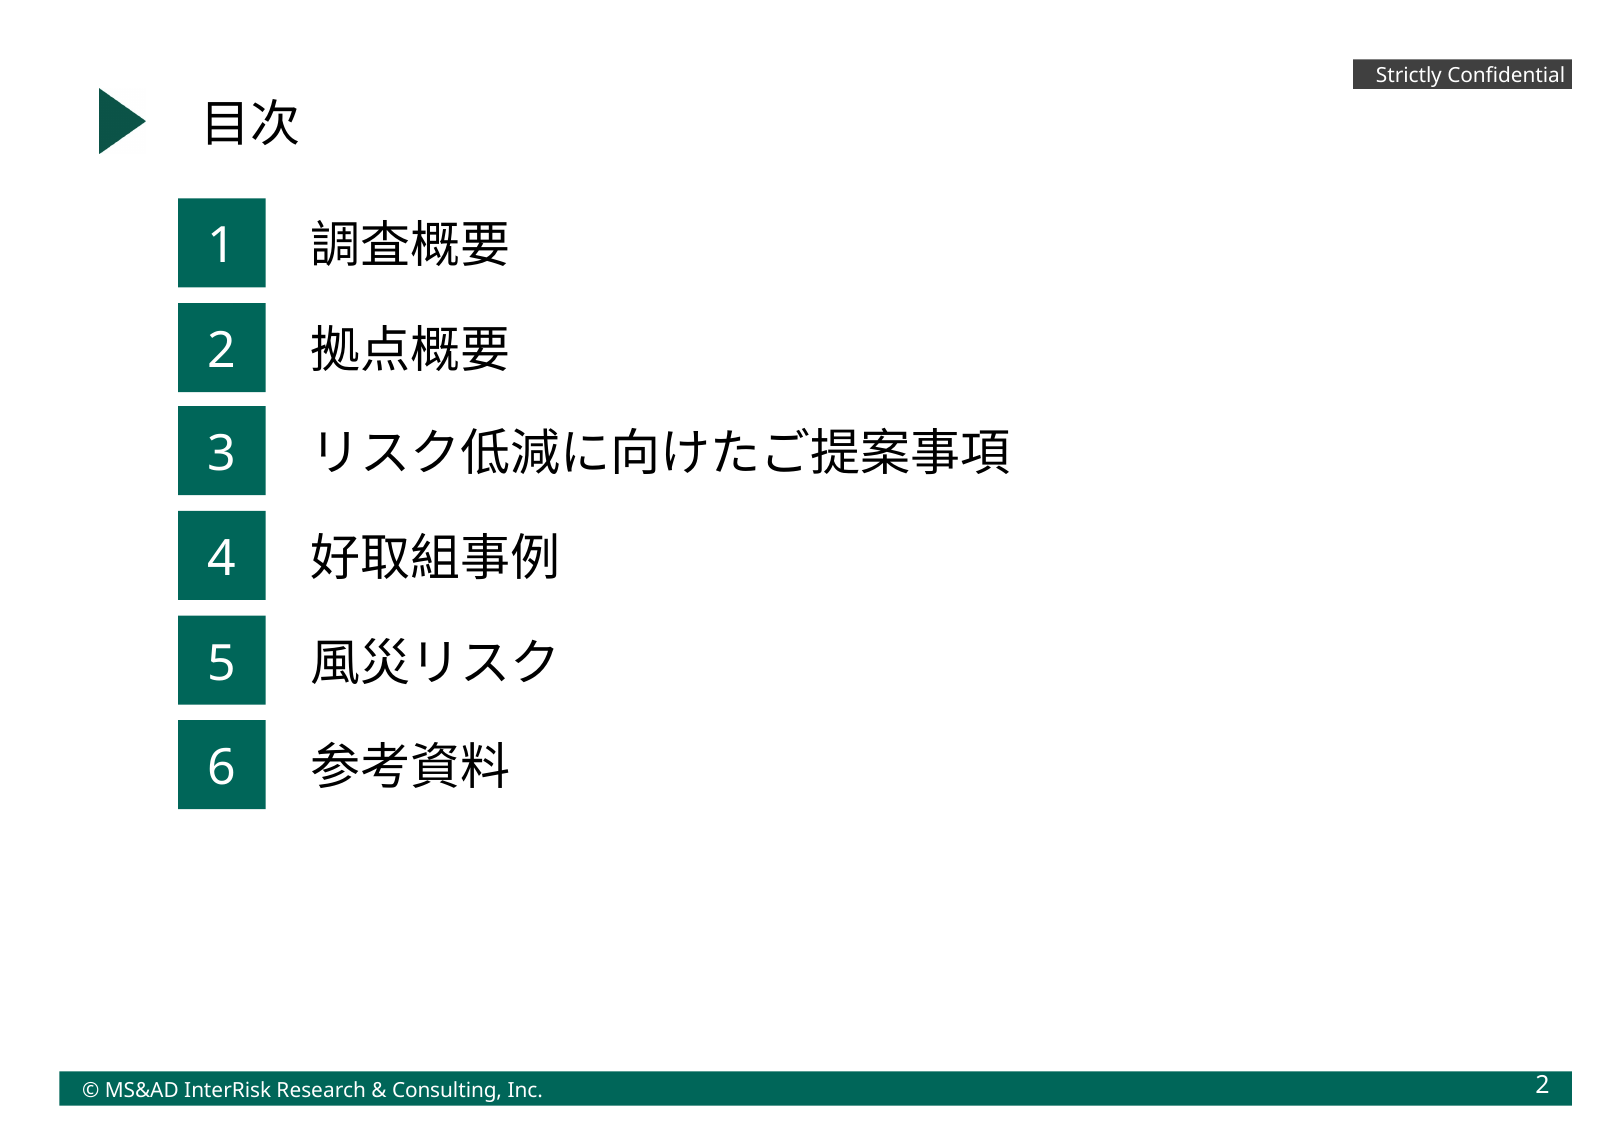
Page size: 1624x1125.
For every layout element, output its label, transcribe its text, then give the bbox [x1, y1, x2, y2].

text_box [177, 615, 1476, 705]
text_box 目次 [178, 62, 1313, 182]
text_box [177, 302, 1476, 393]
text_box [177, 405, 1476, 496]
text_box Strictly Confidential [1353, 59, 1572, 89]
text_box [177, 510, 1476, 601]
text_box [177, 719, 1476, 810]
text_box 2 [1504, 1058, 1581, 1103]
picture [99, 88, 146, 154]
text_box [177, 198, 1476, 288]
text_box © MS&AD InterRisk Research & Consulting, Inc. [59, 1071, 1572, 1106]
